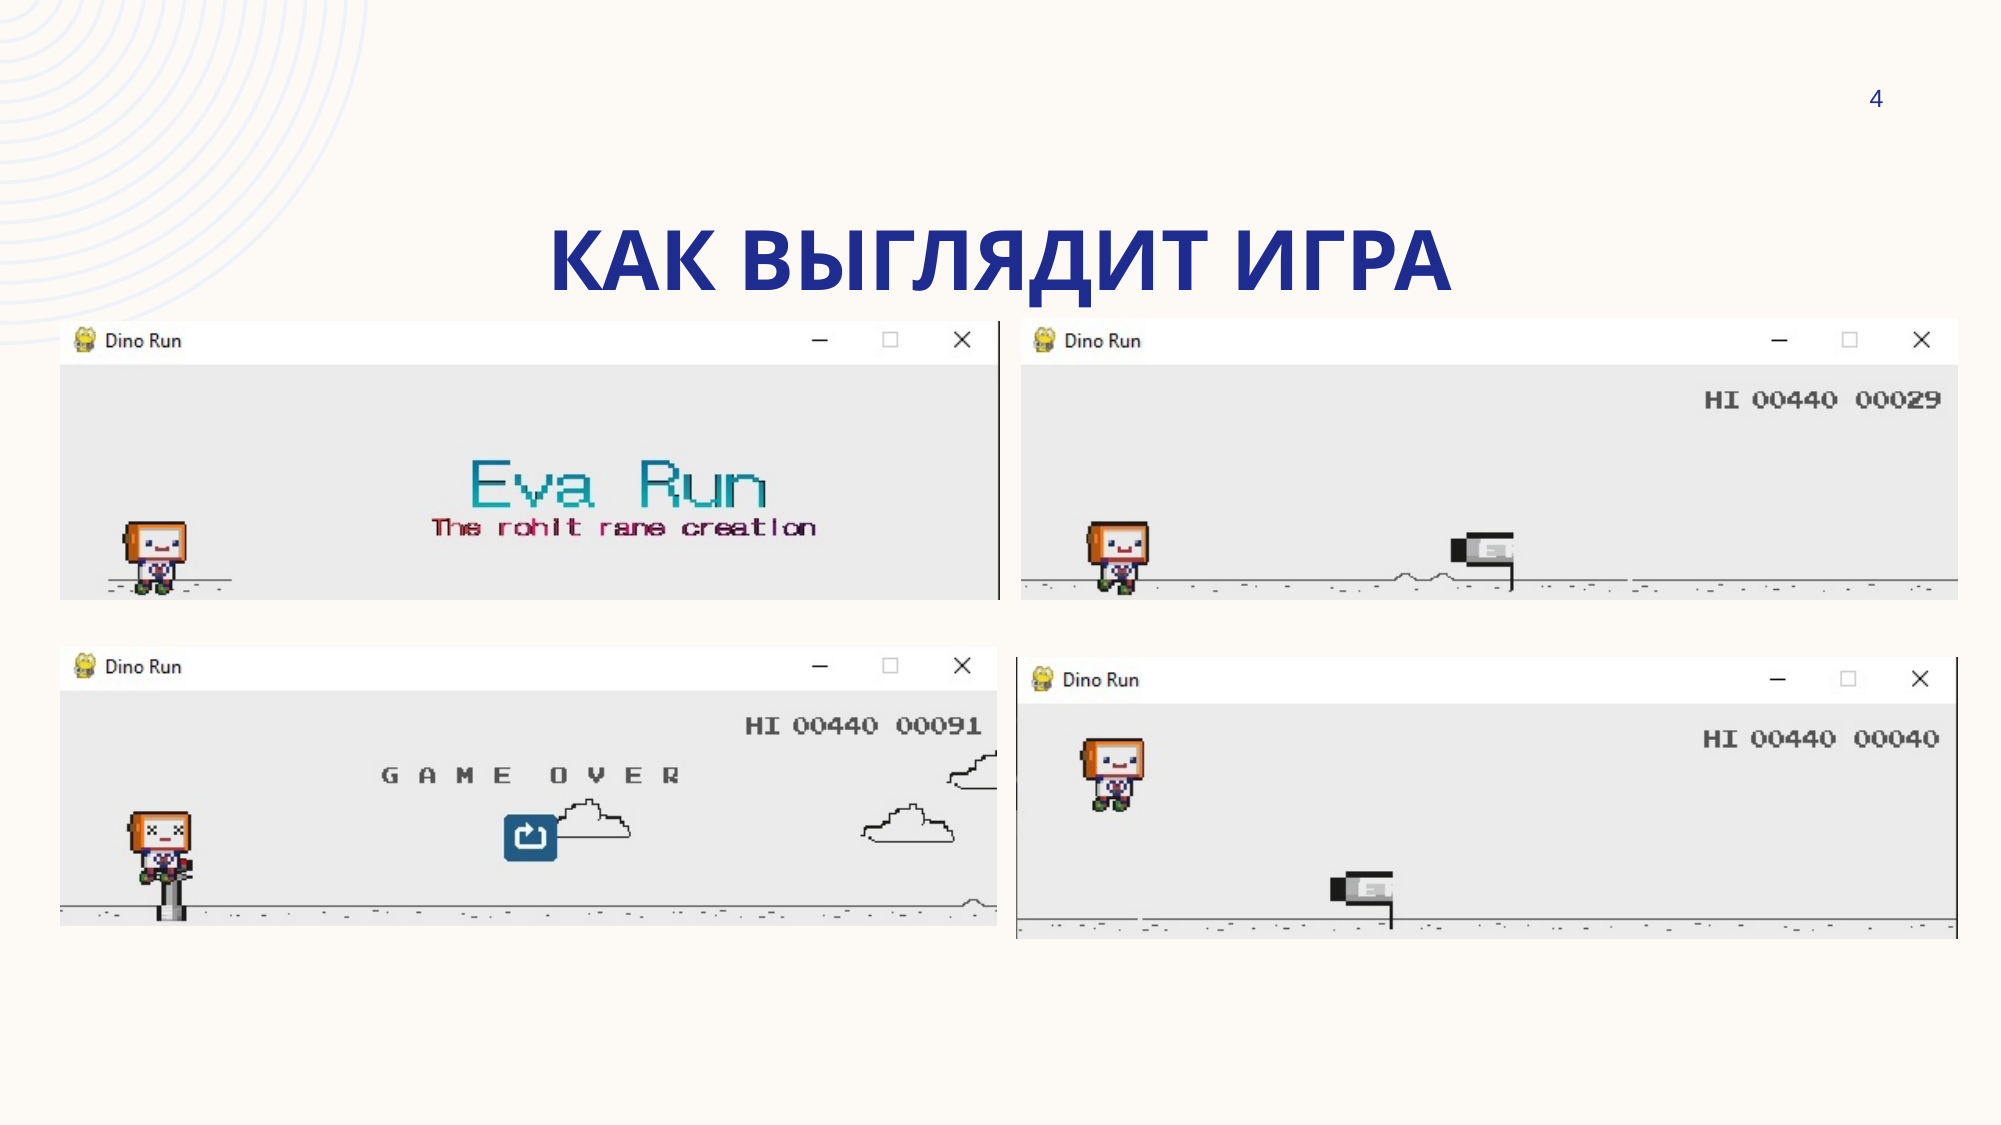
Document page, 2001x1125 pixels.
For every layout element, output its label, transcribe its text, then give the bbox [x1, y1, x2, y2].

picture [1016, 657, 1958, 939]
picture [1021, 318, 1958, 600]
title Как выглядит игра [124, 199, 1875, 326]
picture [60, 647, 997, 926]
picture [60, 321, 1000, 600]
slide_number 4 [1795, 75, 1958, 120]
